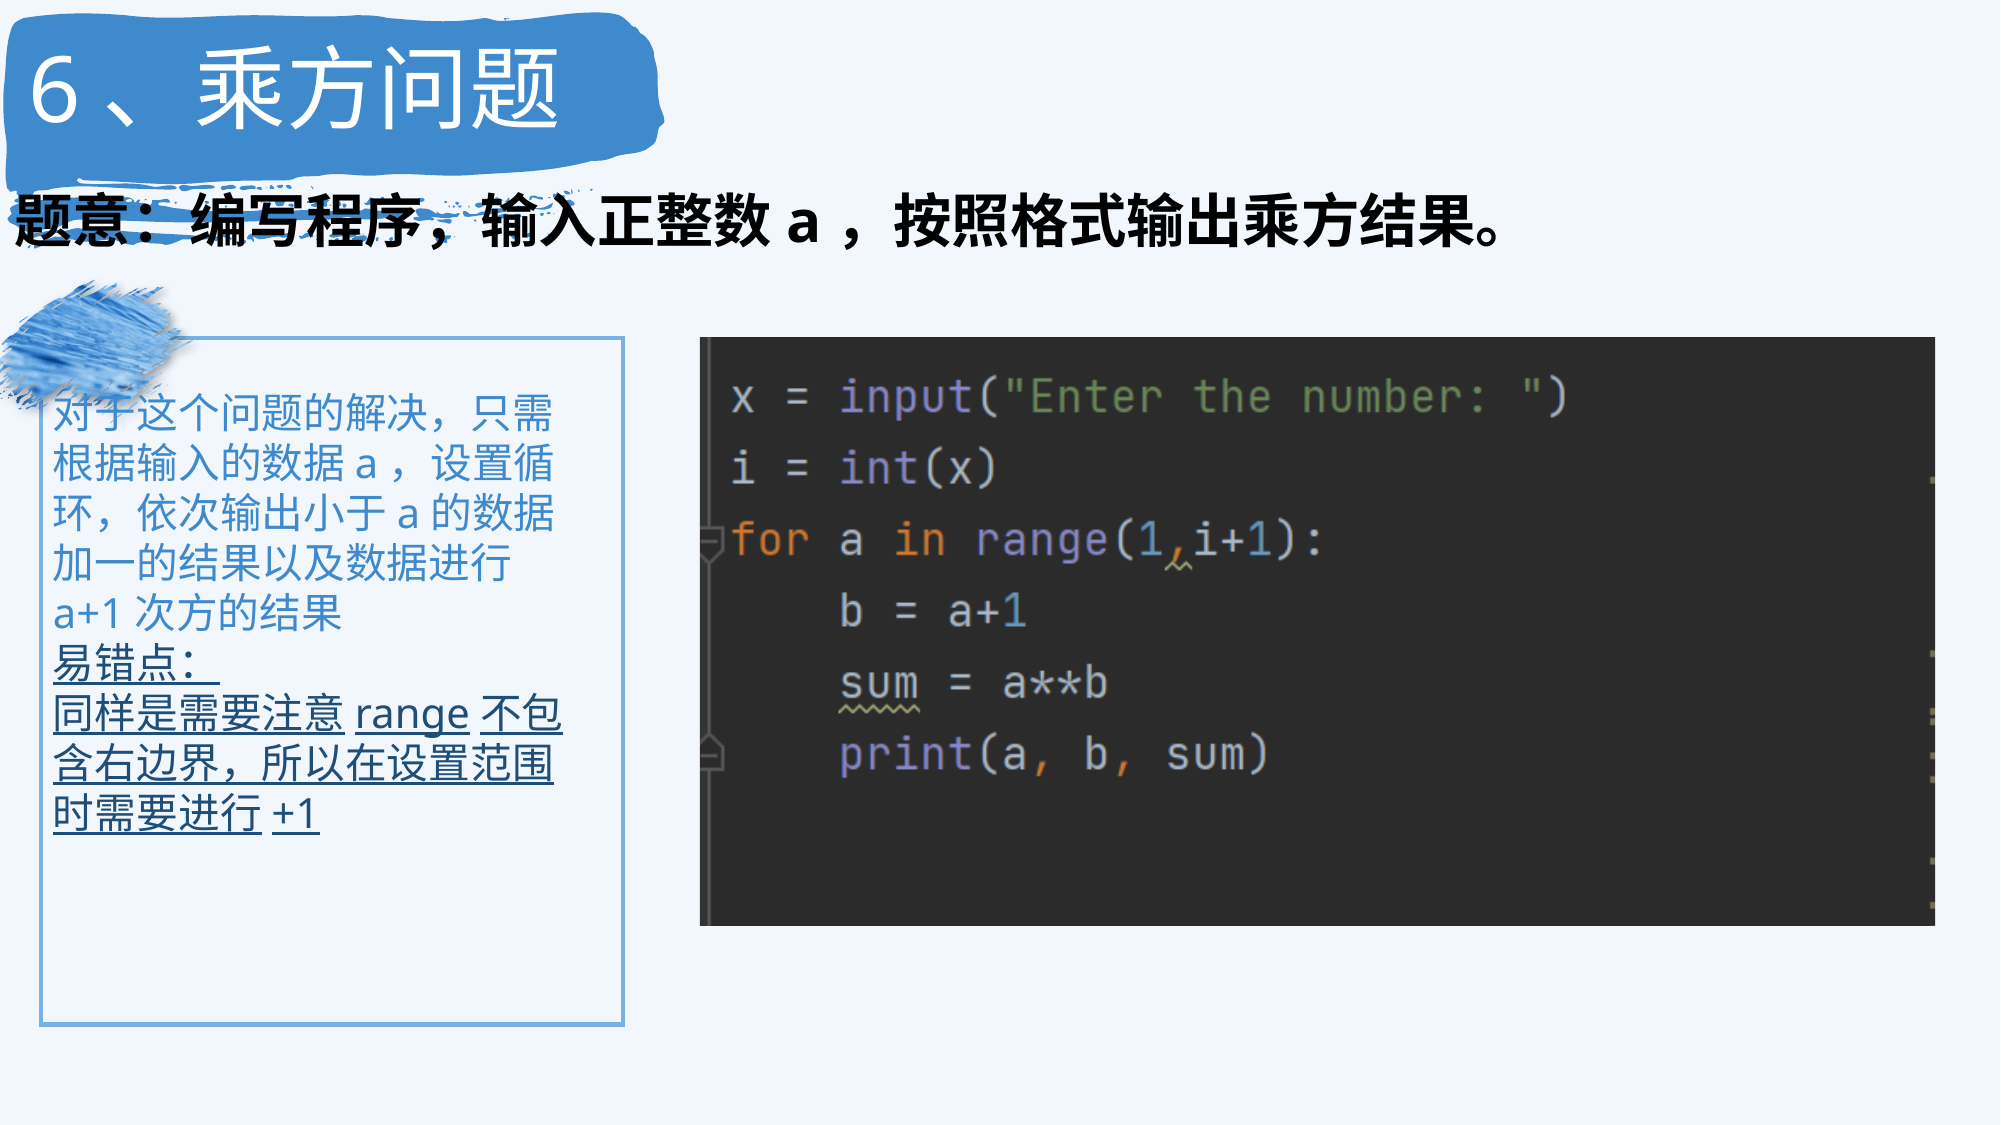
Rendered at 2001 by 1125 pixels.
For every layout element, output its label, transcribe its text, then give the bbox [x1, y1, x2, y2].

text_box 题意：编写程序，输入正整数a，按照格式输出乘方结果。 [0, 176, 1987, 262]
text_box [2, 12, 700, 251]
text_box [0, 288, 623, 1025]
picture [76, 279, 96, 288]
picture [102, 282, 118, 288]
picture [699, 337, 1936, 926]
